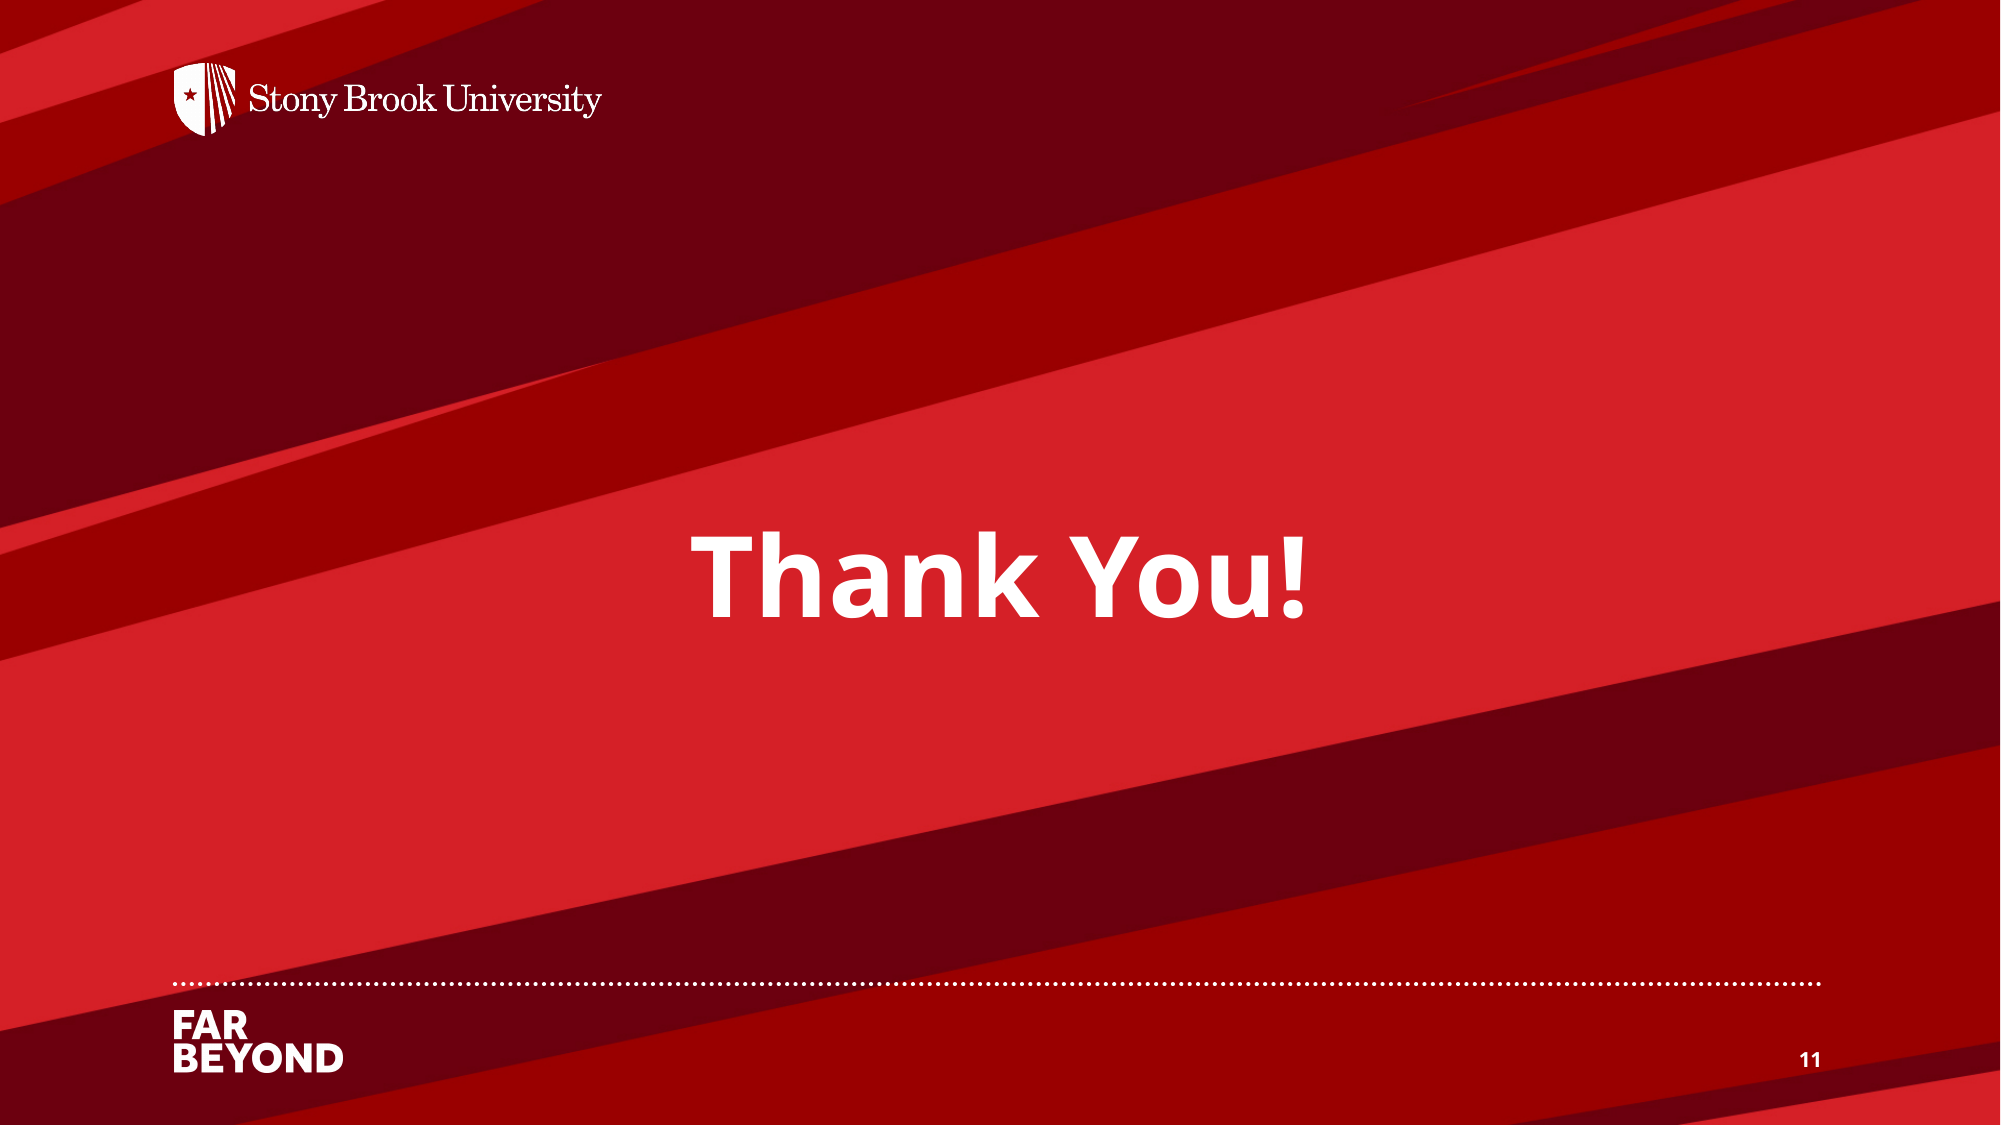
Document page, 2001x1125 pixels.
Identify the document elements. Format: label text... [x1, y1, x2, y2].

slide_number 11 [1387, 1031, 1838, 1092]
subtitle Thank You! [409, 504, 1591, 621]
picture [0, 0, 2001, 1125]
